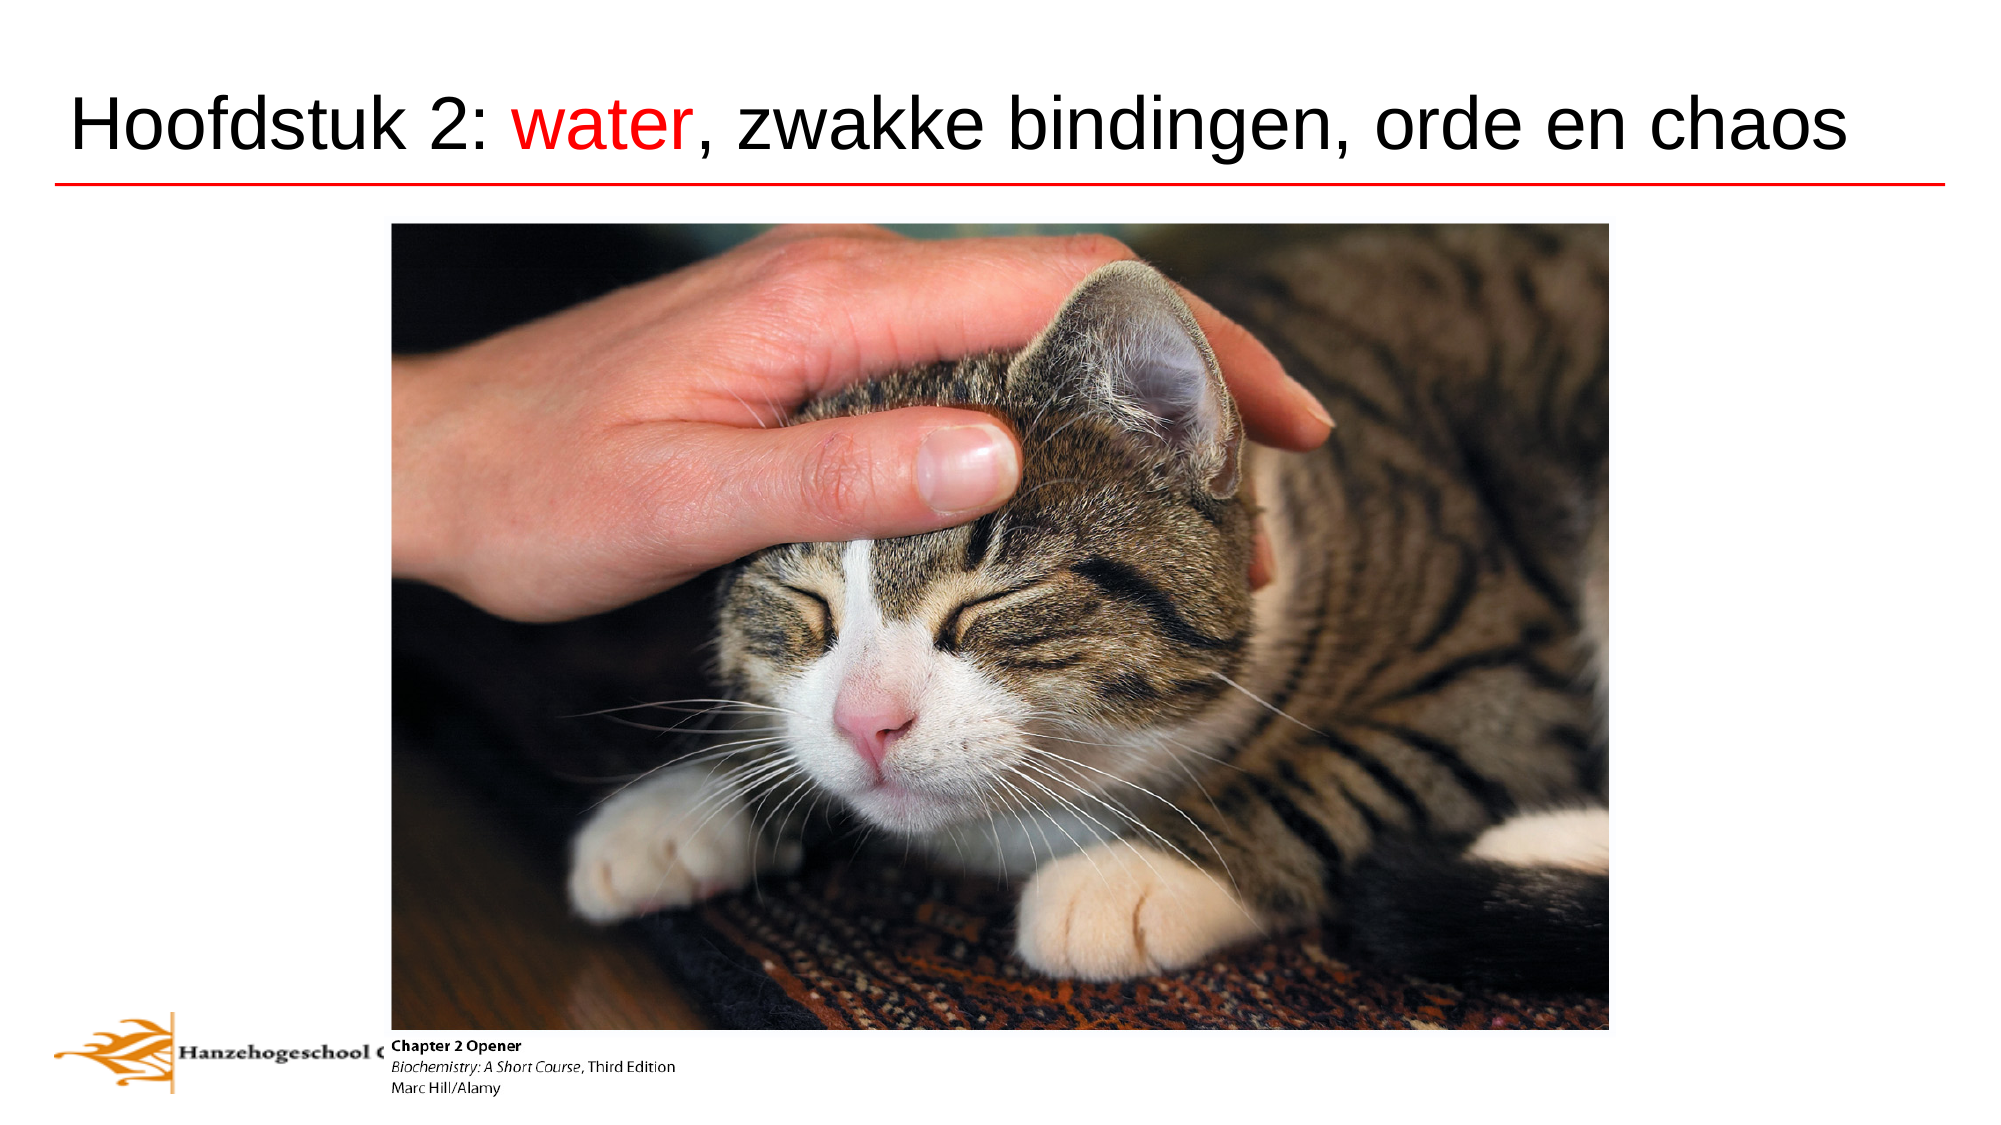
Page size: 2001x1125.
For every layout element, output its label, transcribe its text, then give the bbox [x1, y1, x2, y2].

picture [54, 1012, 384, 1094]
title Hoofdstuk 2: water, zwakke bindingen, orde en chaos [54, 54, 1946, 185]
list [384, 216, 1616, 1100]
